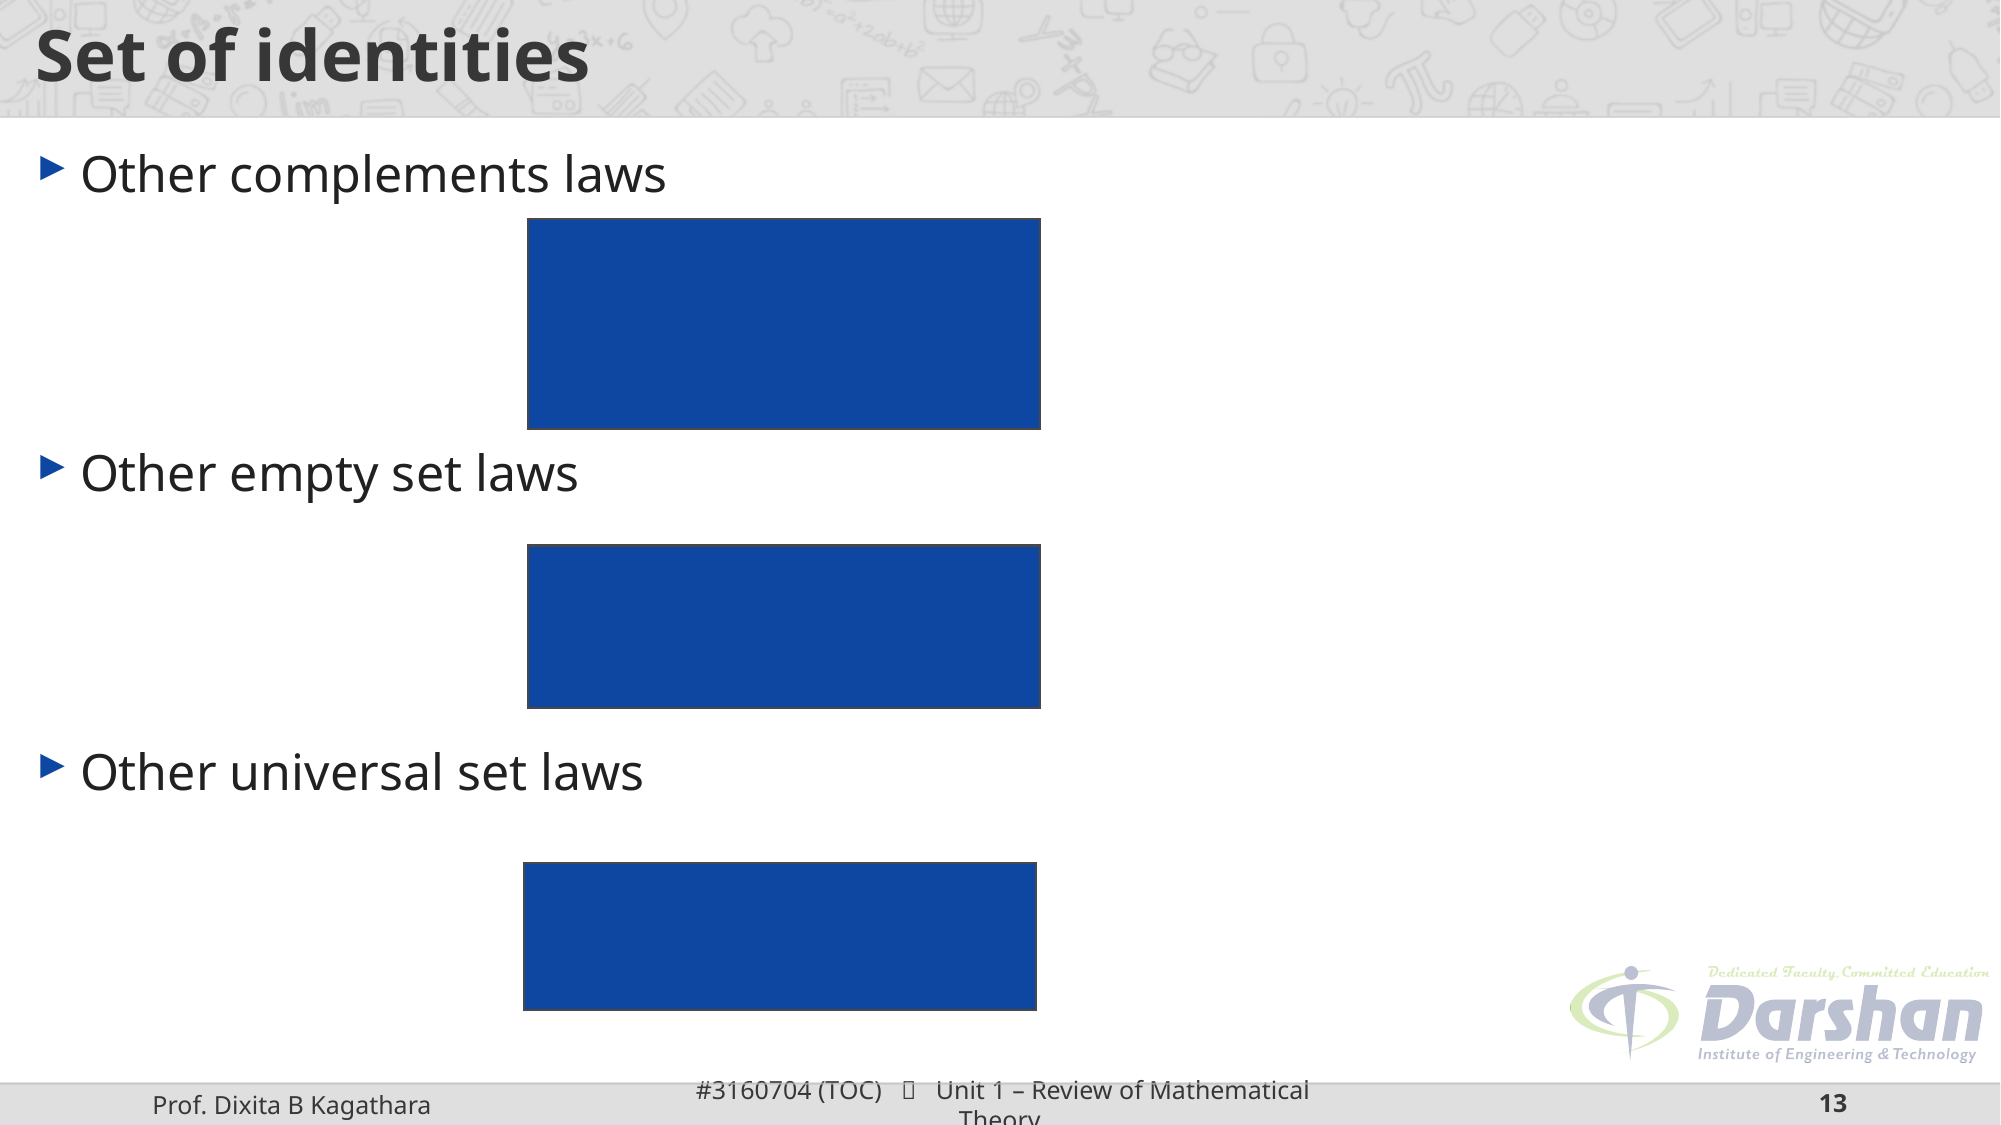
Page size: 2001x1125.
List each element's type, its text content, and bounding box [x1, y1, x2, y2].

list Other complements laws Other empty set laws Other universal set laws [21, 141, 1979, 1059]
text_box Note: 5!=5*4! 6!=6*5! (K+1)!=(k+1)*k! [1570, 966, 1990, 1063]
title Set of identities [0, 0, 2000, 117]
